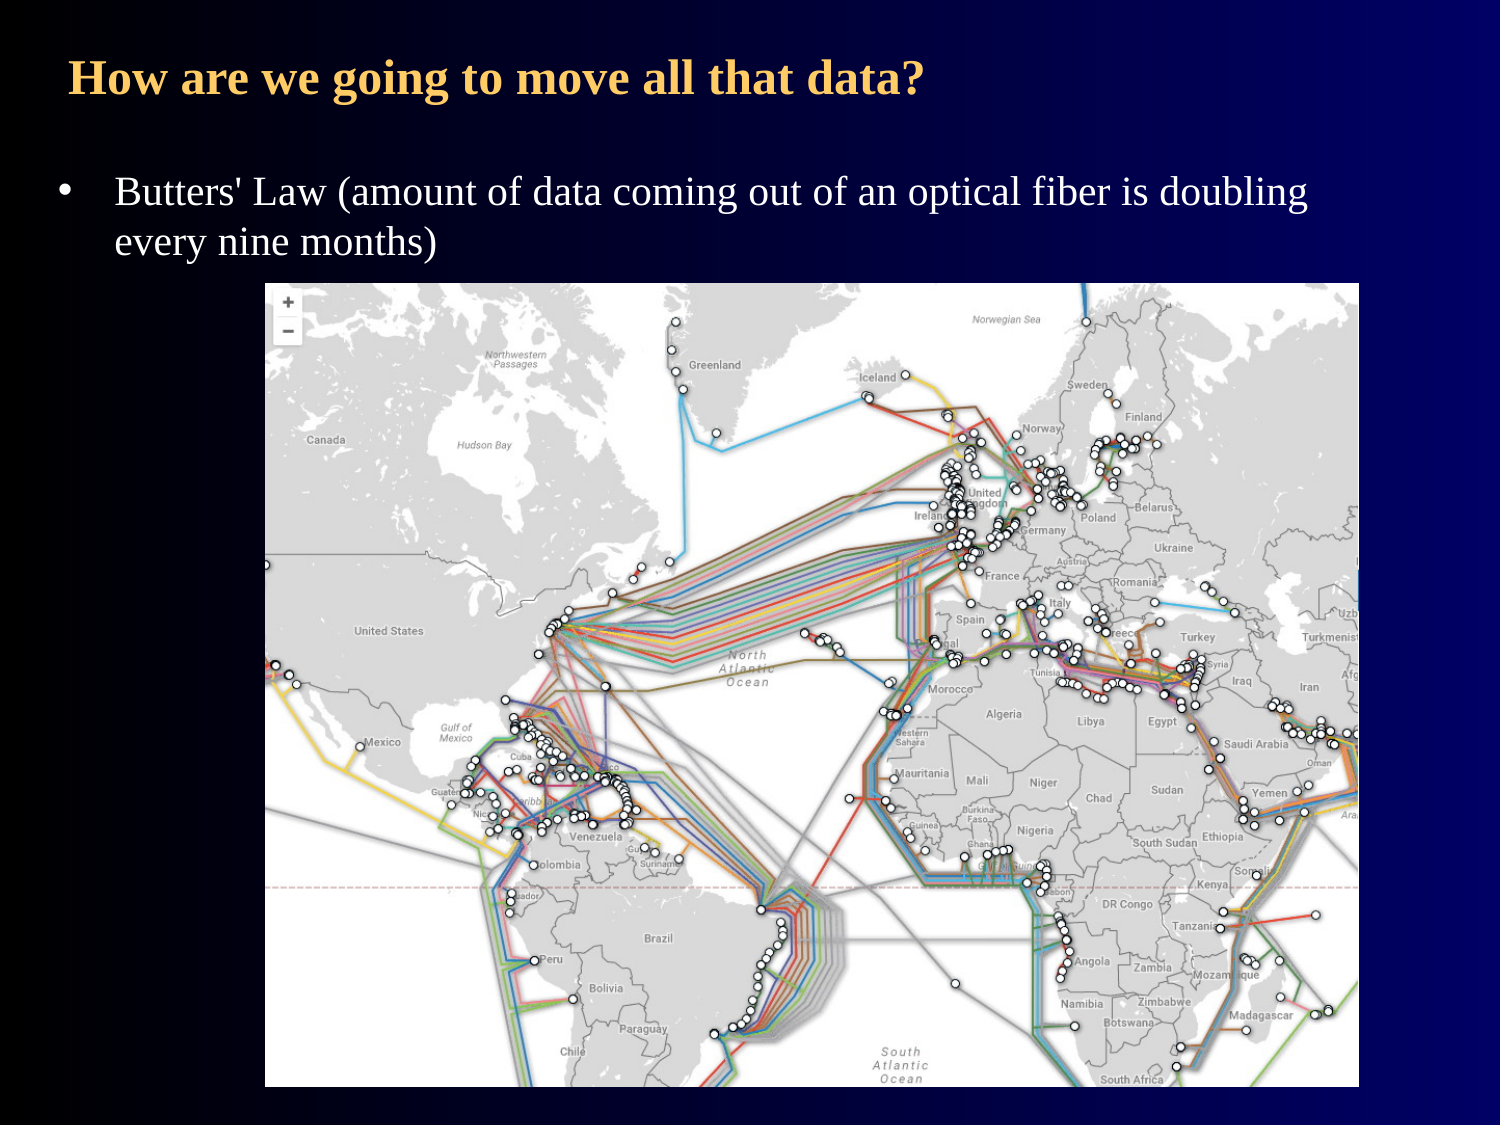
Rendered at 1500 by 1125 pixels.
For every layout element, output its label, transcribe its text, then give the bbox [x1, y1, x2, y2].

title How are we going to move all that data? [52, 0, 1459, 201]
text_box Butters' Law (amount of data coming out of an optical fiber is doubling every nine months) [43, 156, 1414, 272]
picture [265, 283, 1359, 1088]
